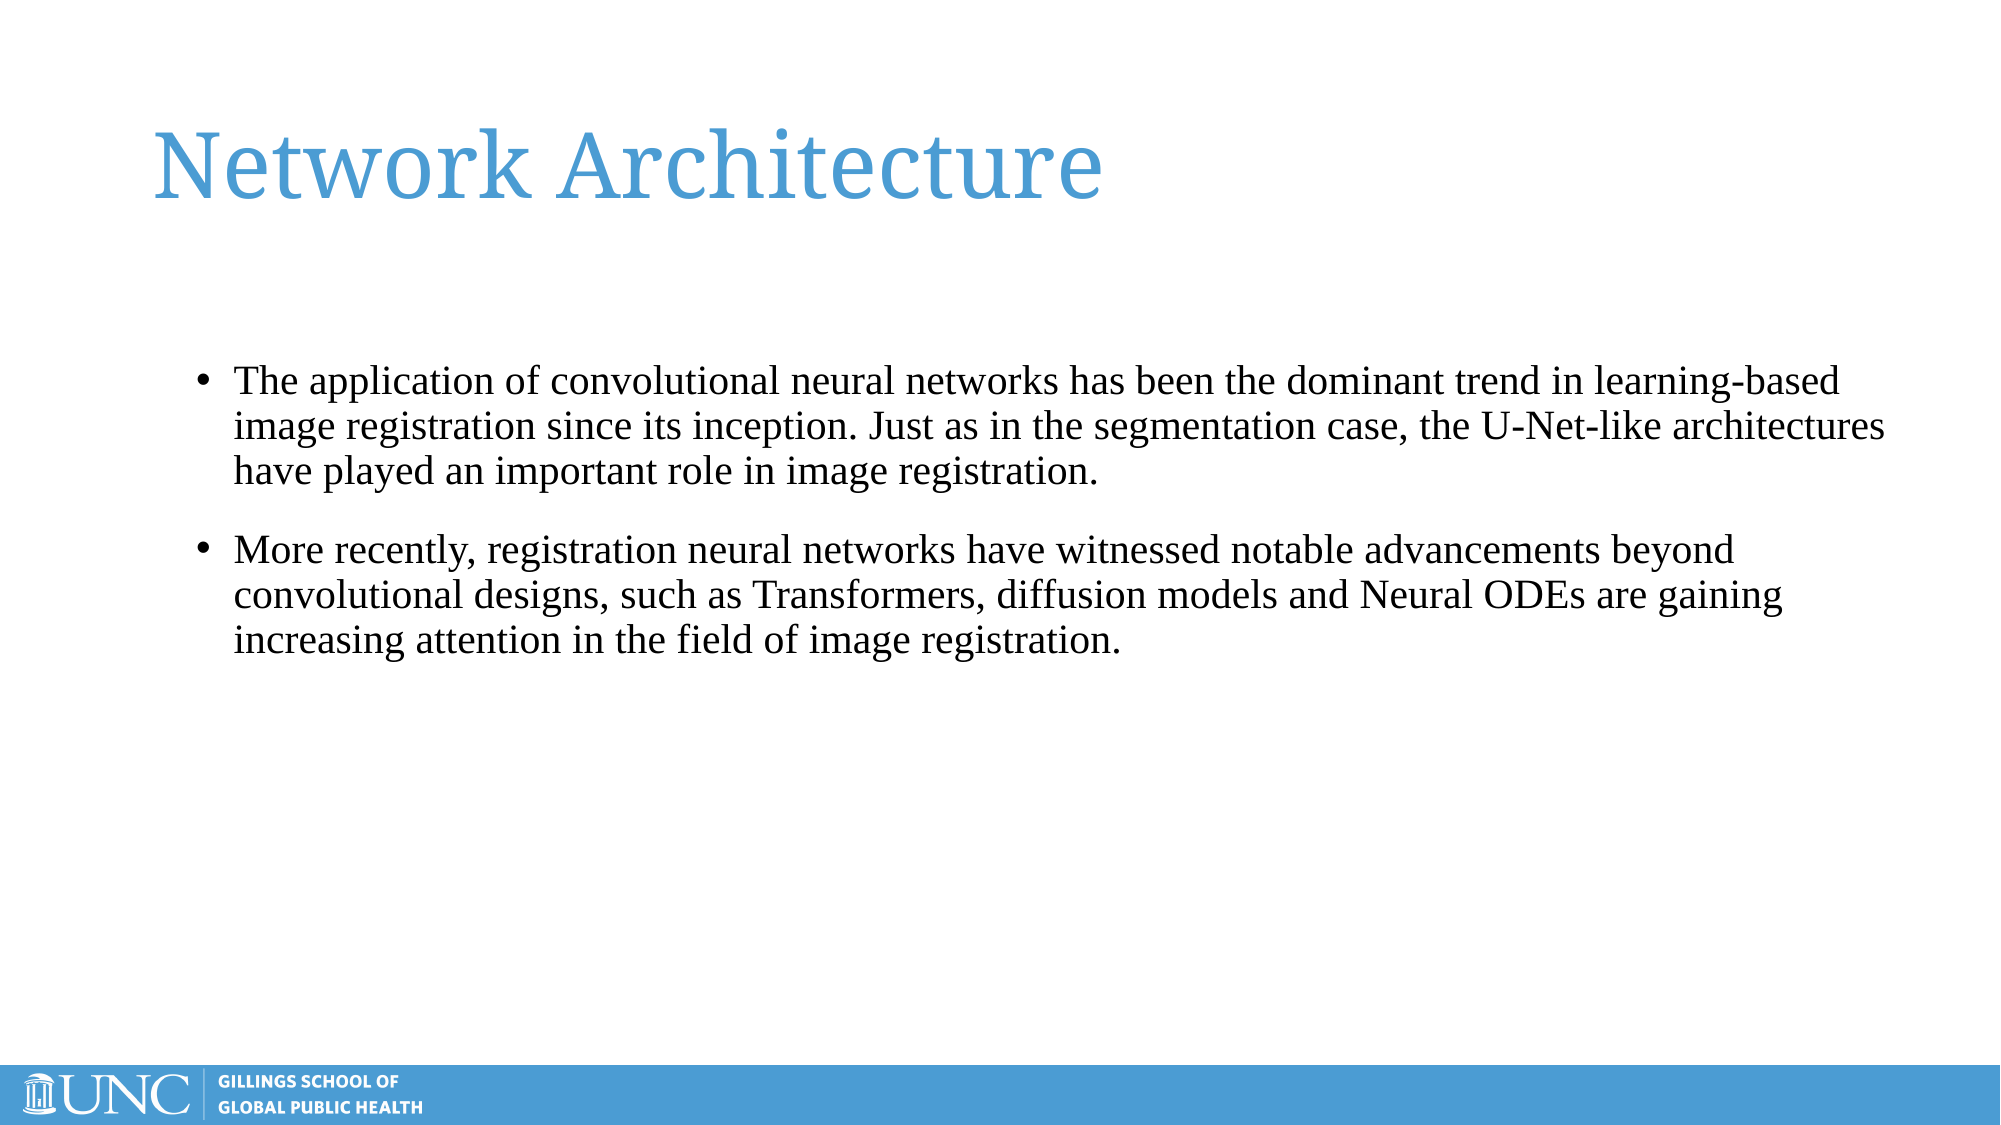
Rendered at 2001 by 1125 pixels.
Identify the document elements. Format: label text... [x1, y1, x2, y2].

title Network Architecture [137, 59, 1863, 278]
picture [23, 1068, 422, 1120]
list The application of convolutional neural networks has been the dominant trend in learning-based image registration since its inception. Just as in the segmentation case, the U-Net-like architectures have played an important role in image registration. More recently, registration neural networks have witnessed notable advancements beyond convolutional designs, such as Transformers, diffusion models and Neural ODEs are gaining increasing attention in the field of image registration. [181, 351, 1907, 1066]
